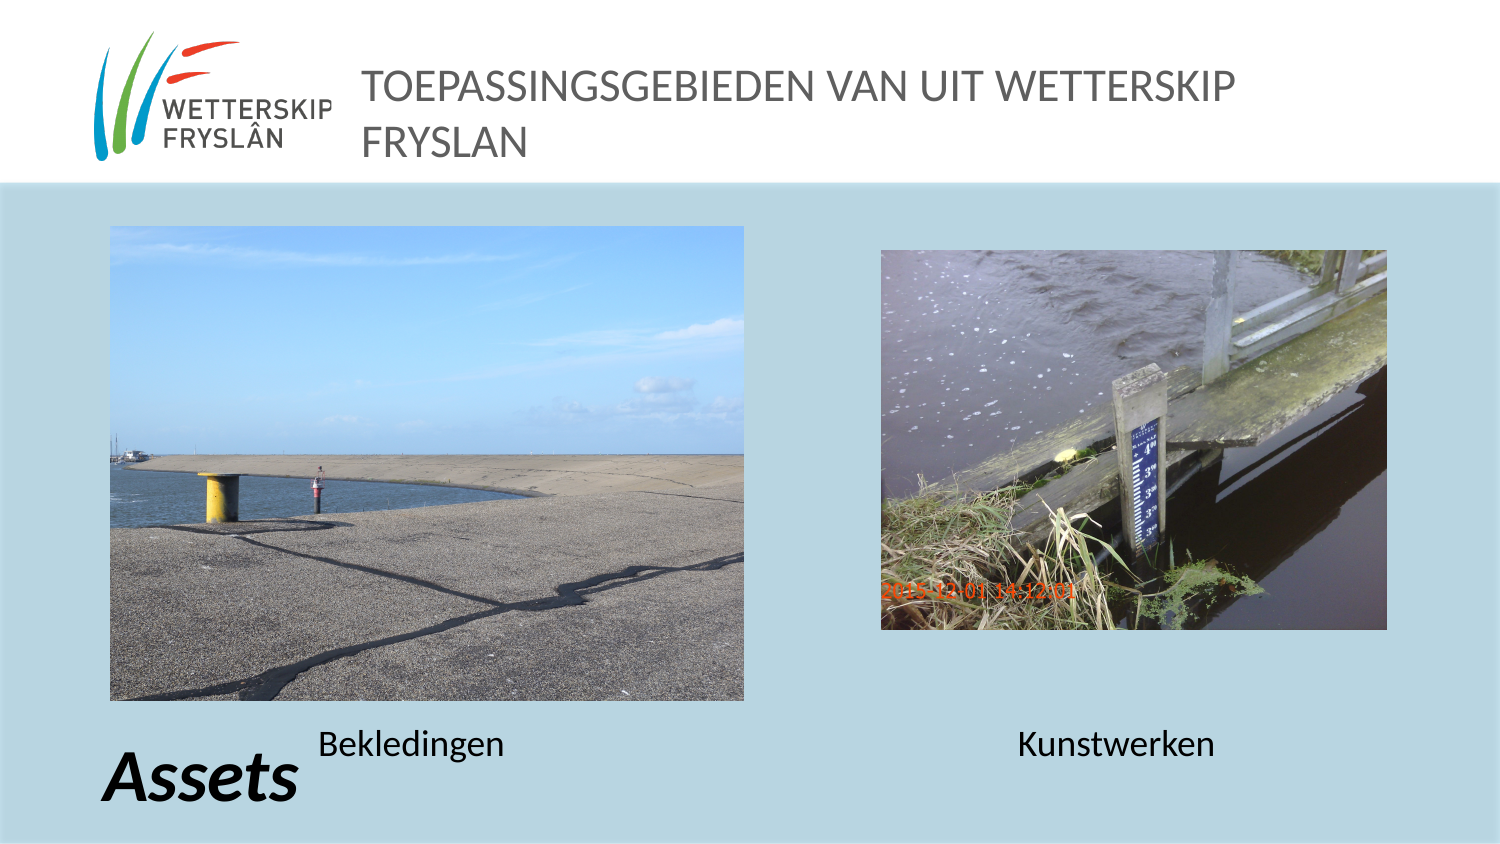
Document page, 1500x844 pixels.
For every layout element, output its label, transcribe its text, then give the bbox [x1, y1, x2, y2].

picture [109, 225, 744, 702]
title Toepassingsgebieden van uit Wetterskip Fryslan [361, 54, 1403, 168]
picture [881, 249, 1388, 630]
text_box Bekledingen [182, 711, 642, 772]
text_box Assets [88, 719, 548, 825]
text_box Kunstwerken [887, 711, 1347, 772]
